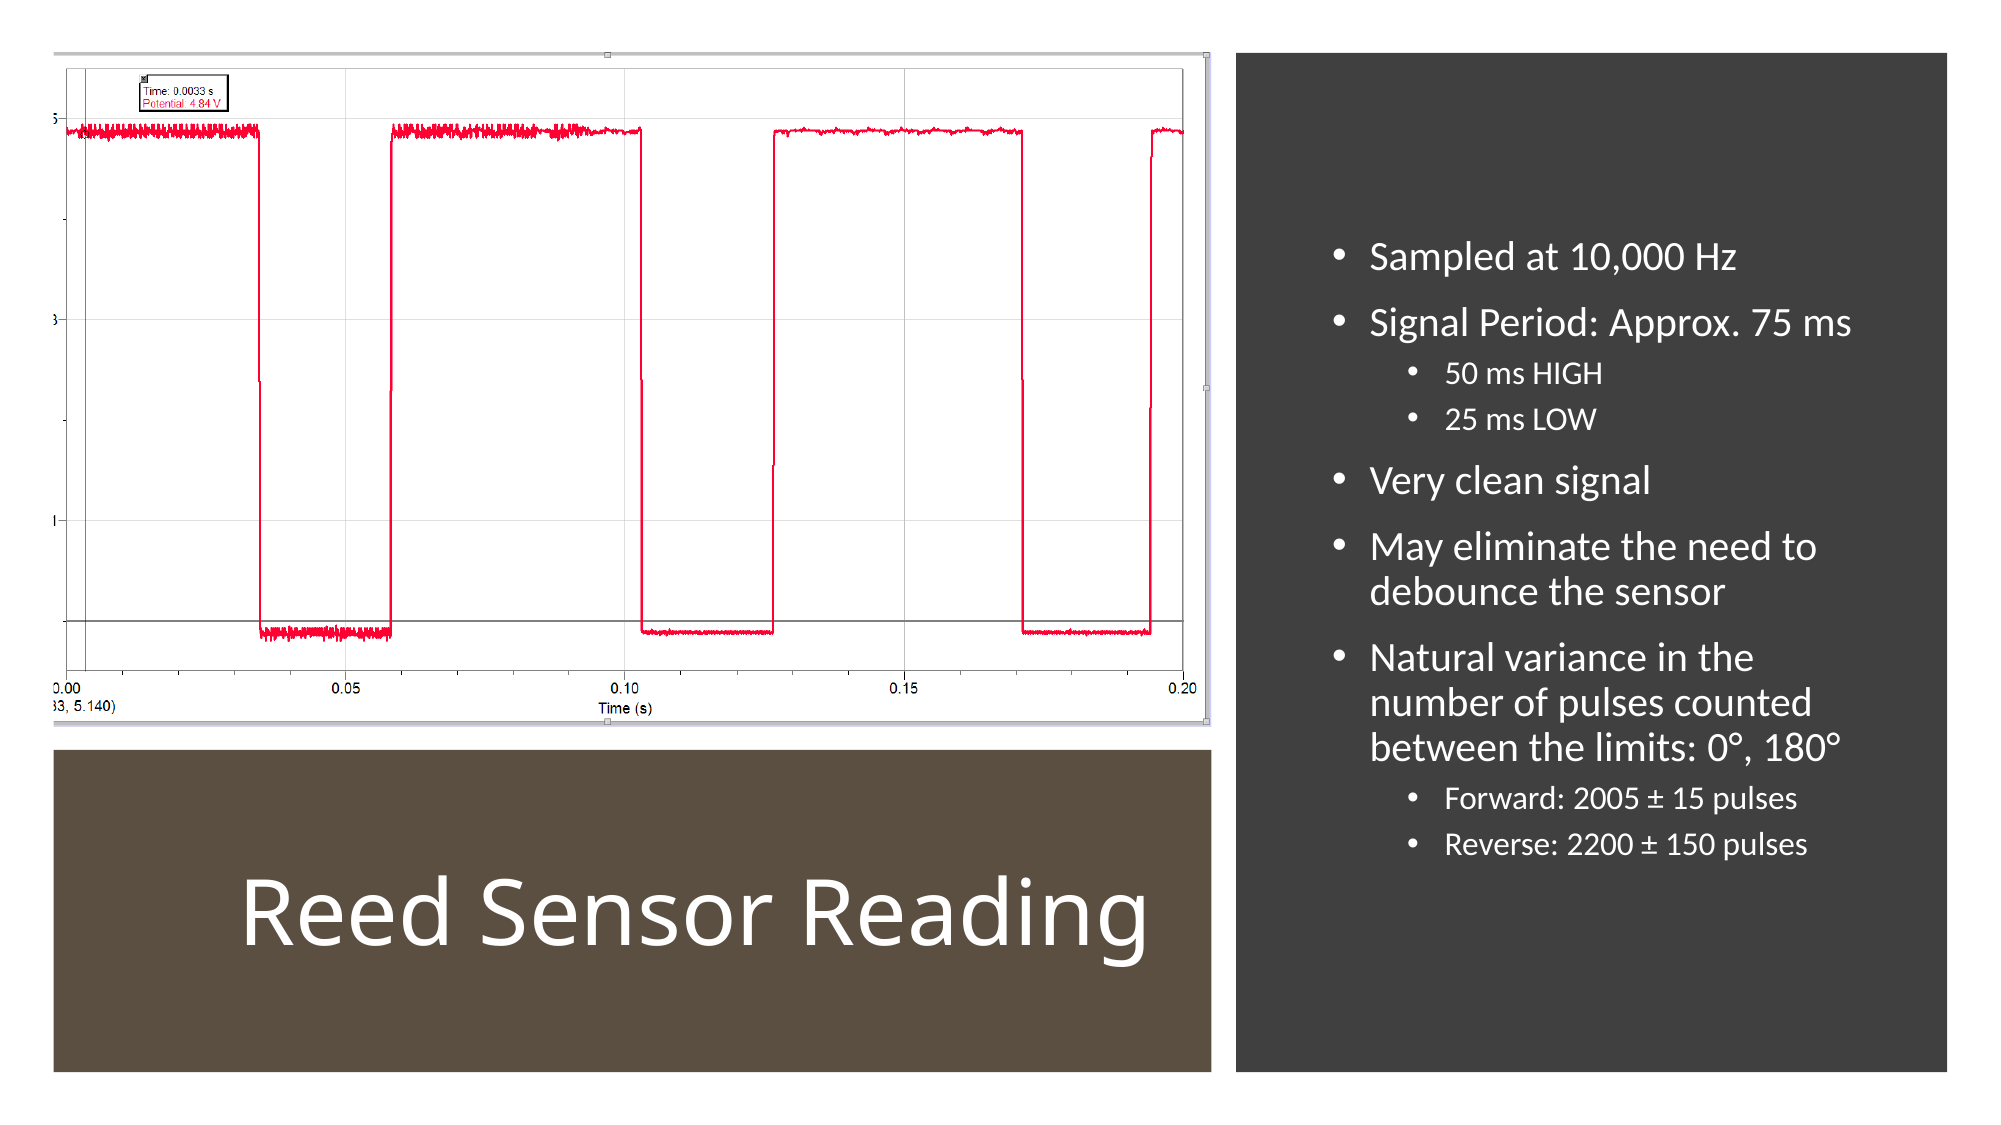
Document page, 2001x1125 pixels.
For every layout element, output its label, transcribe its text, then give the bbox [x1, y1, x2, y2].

text_box [53, 749, 1212, 1073]
list Sampled at 10,000 Hz Signal Period: Approx. 75 ms 50 ms HIGH 25 ms LOW Very clean signal May eliminate the need to debounce the sensor Natural variance in the number of pulses counted between the limits: 0°, 180° Forward: 2005 ± 15 pulses Reverse: 2200 ± 150 pulses [1317, 150, 1879, 947]
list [53, 52, 1212, 727]
text_box [1235, 52, 1948, 1073]
title Reed Sensor Reading [85, 782, 1168, 1049]
